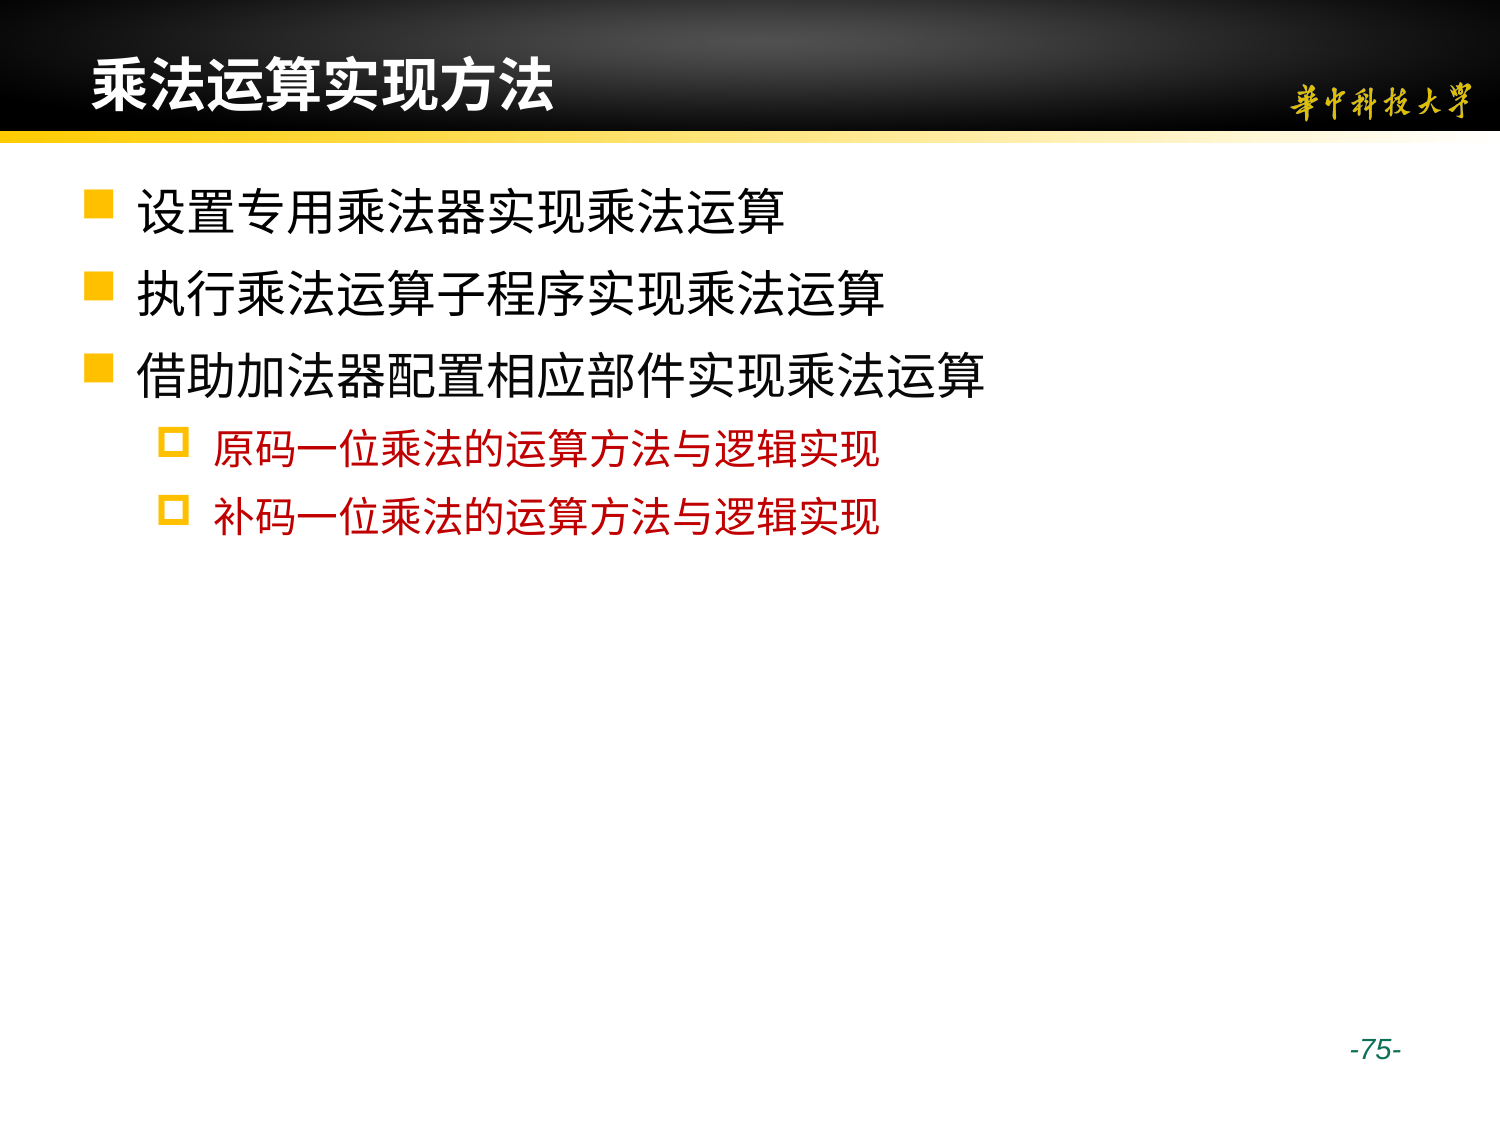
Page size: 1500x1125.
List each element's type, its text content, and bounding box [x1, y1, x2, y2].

slide_number -75- [1257, 1023, 1425, 1102]
list 设置专用乘法器实现乘法运算 执行乘法运算子程序实现乘法运算 借助加法器配置相应部件实现乘法运算 原码一位乘法的运算方法与逻辑实现 补码一位乘法的运算方法与逻辑实现 [64, 160, 1414, 988]
title 乘法运算实现方法 [74, 34, 1426, 131]
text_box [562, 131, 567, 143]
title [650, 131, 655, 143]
picture [0, 0, 1500, 131]
text_box =1 [738, 131, 744, 143]
